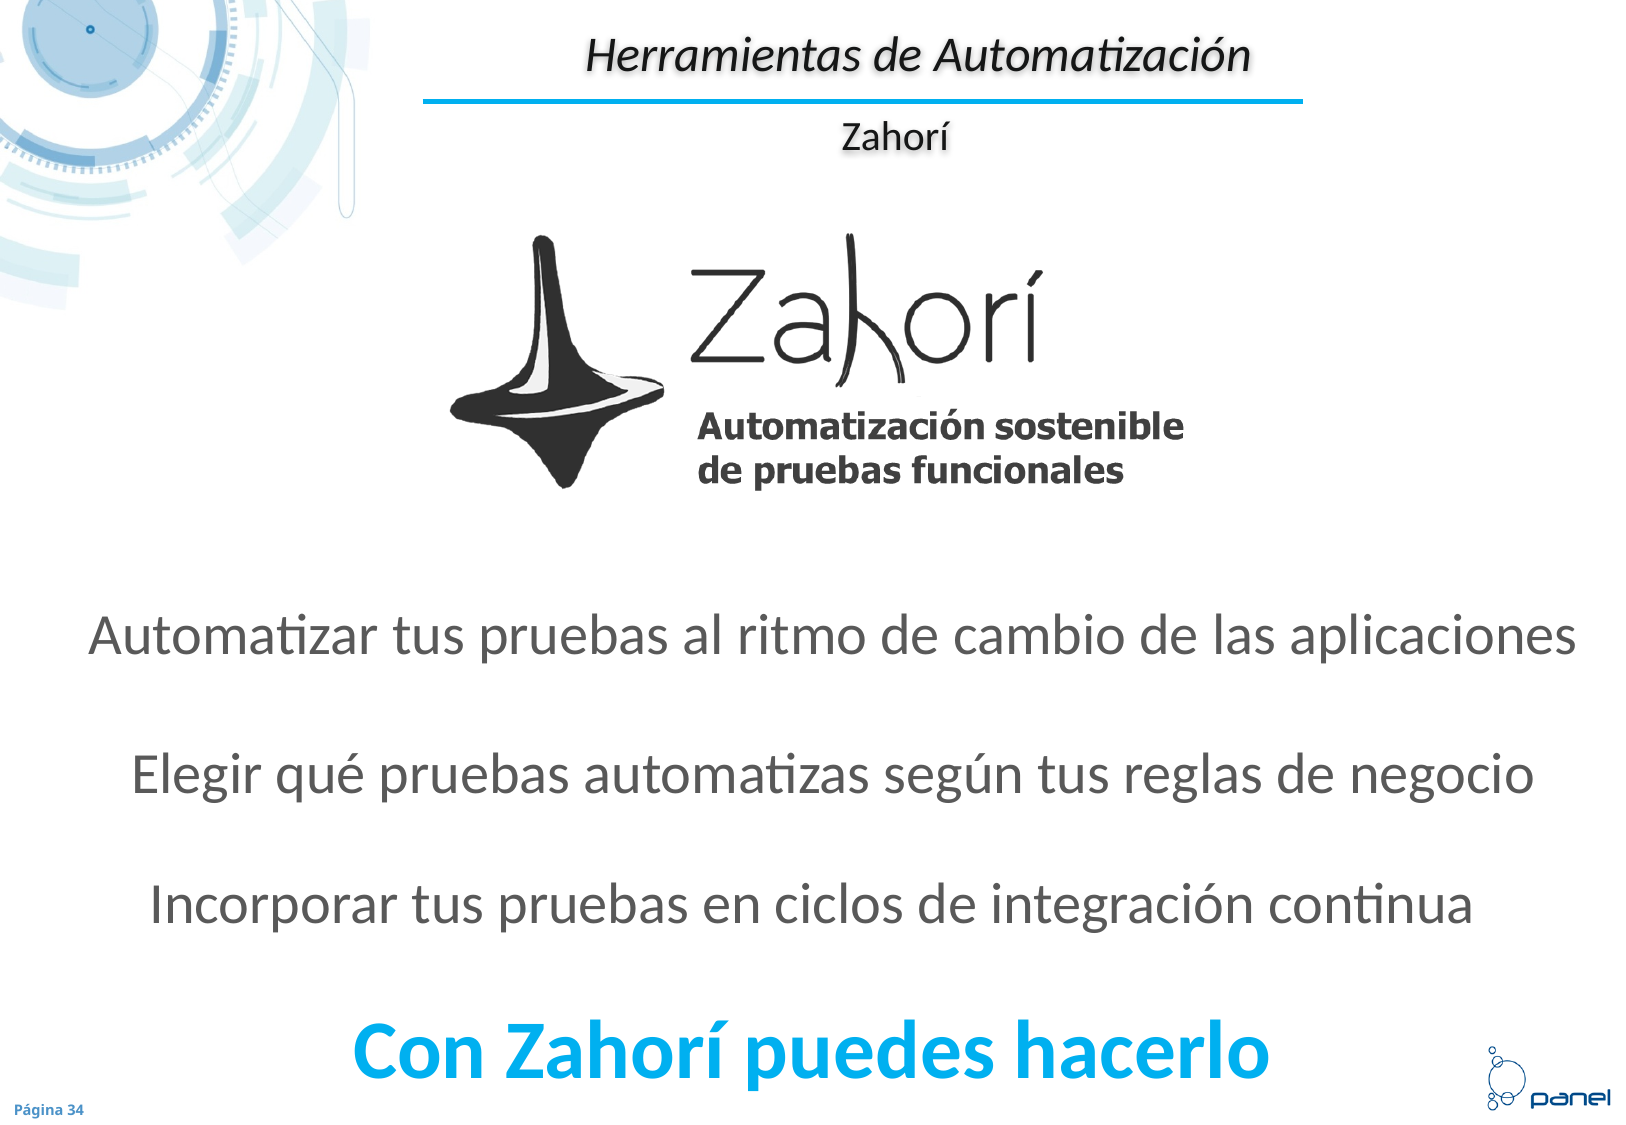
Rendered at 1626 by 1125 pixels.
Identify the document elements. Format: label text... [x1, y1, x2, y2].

picture [1476, 1039, 1618, 1118]
text_box Incorporar tus pruebas en ciclos de integración continua [21, 857, 1604, 965]
slide_number Página 34 [0, 1093, 338, 1125]
text_box Automatizar tus pruebas al ritmo de cambio de las aplicaciones [42, 528, 1625, 681]
list Con Zahorí puedes hacerlo [21, 987, 1604, 1106]
text_box Zahorí [682, 111, 1108, 167]
text_box Herramientas de Automatización [245, 13, 1593, 89]
text_box Elegir qué pruebas automatizas según tus reglas de negocio [42, 727, 1625, 811]
picture [0, 0, 1250, 516]
